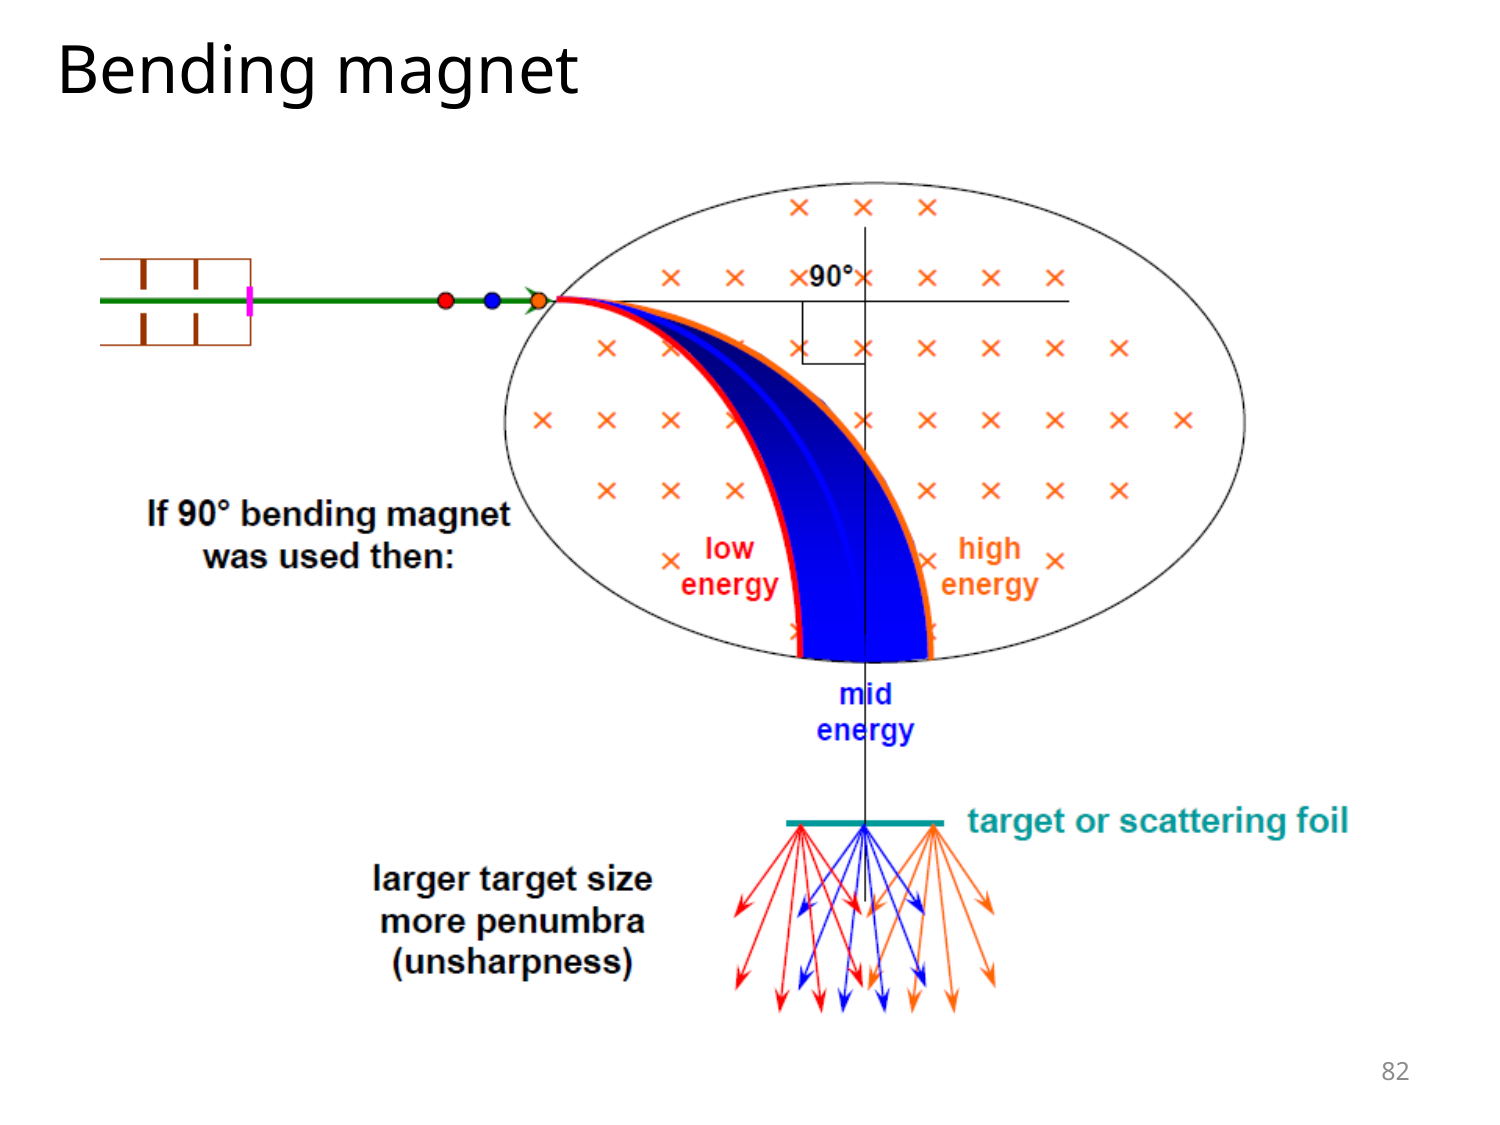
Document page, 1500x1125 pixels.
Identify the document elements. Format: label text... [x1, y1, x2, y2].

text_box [76, 160, 1400, 1047]
text_box Bending magnet [41, 19, 715, 114]
slide_number 82 [1074, 1042, 1425, 1103]
